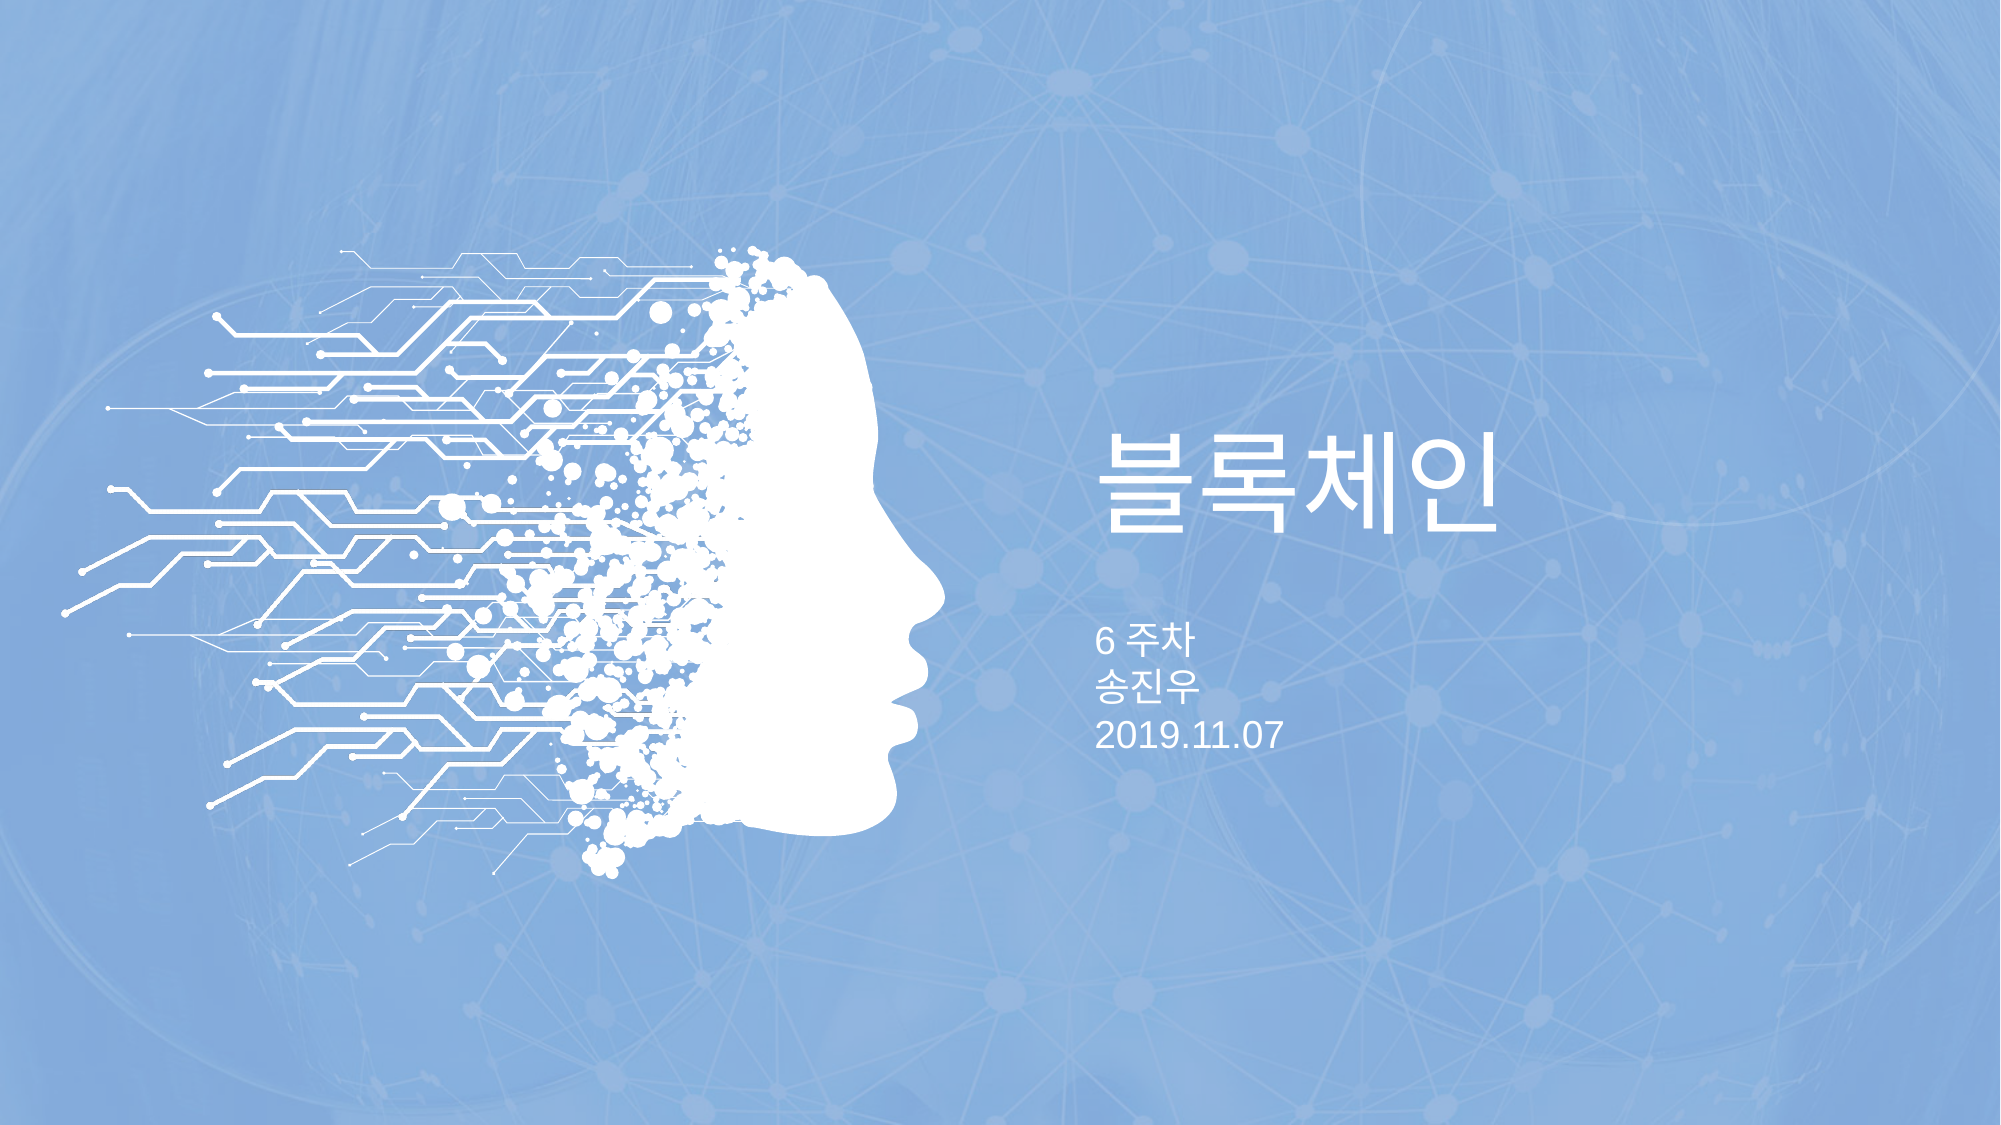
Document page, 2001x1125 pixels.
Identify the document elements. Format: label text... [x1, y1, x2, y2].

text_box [59, 245, 944, 880]
text_box 블록체인 [1079, 405, 2000, 555]
text_box 6주차 송진우 2019.11.07 [1079, 608, 2000, 764]
